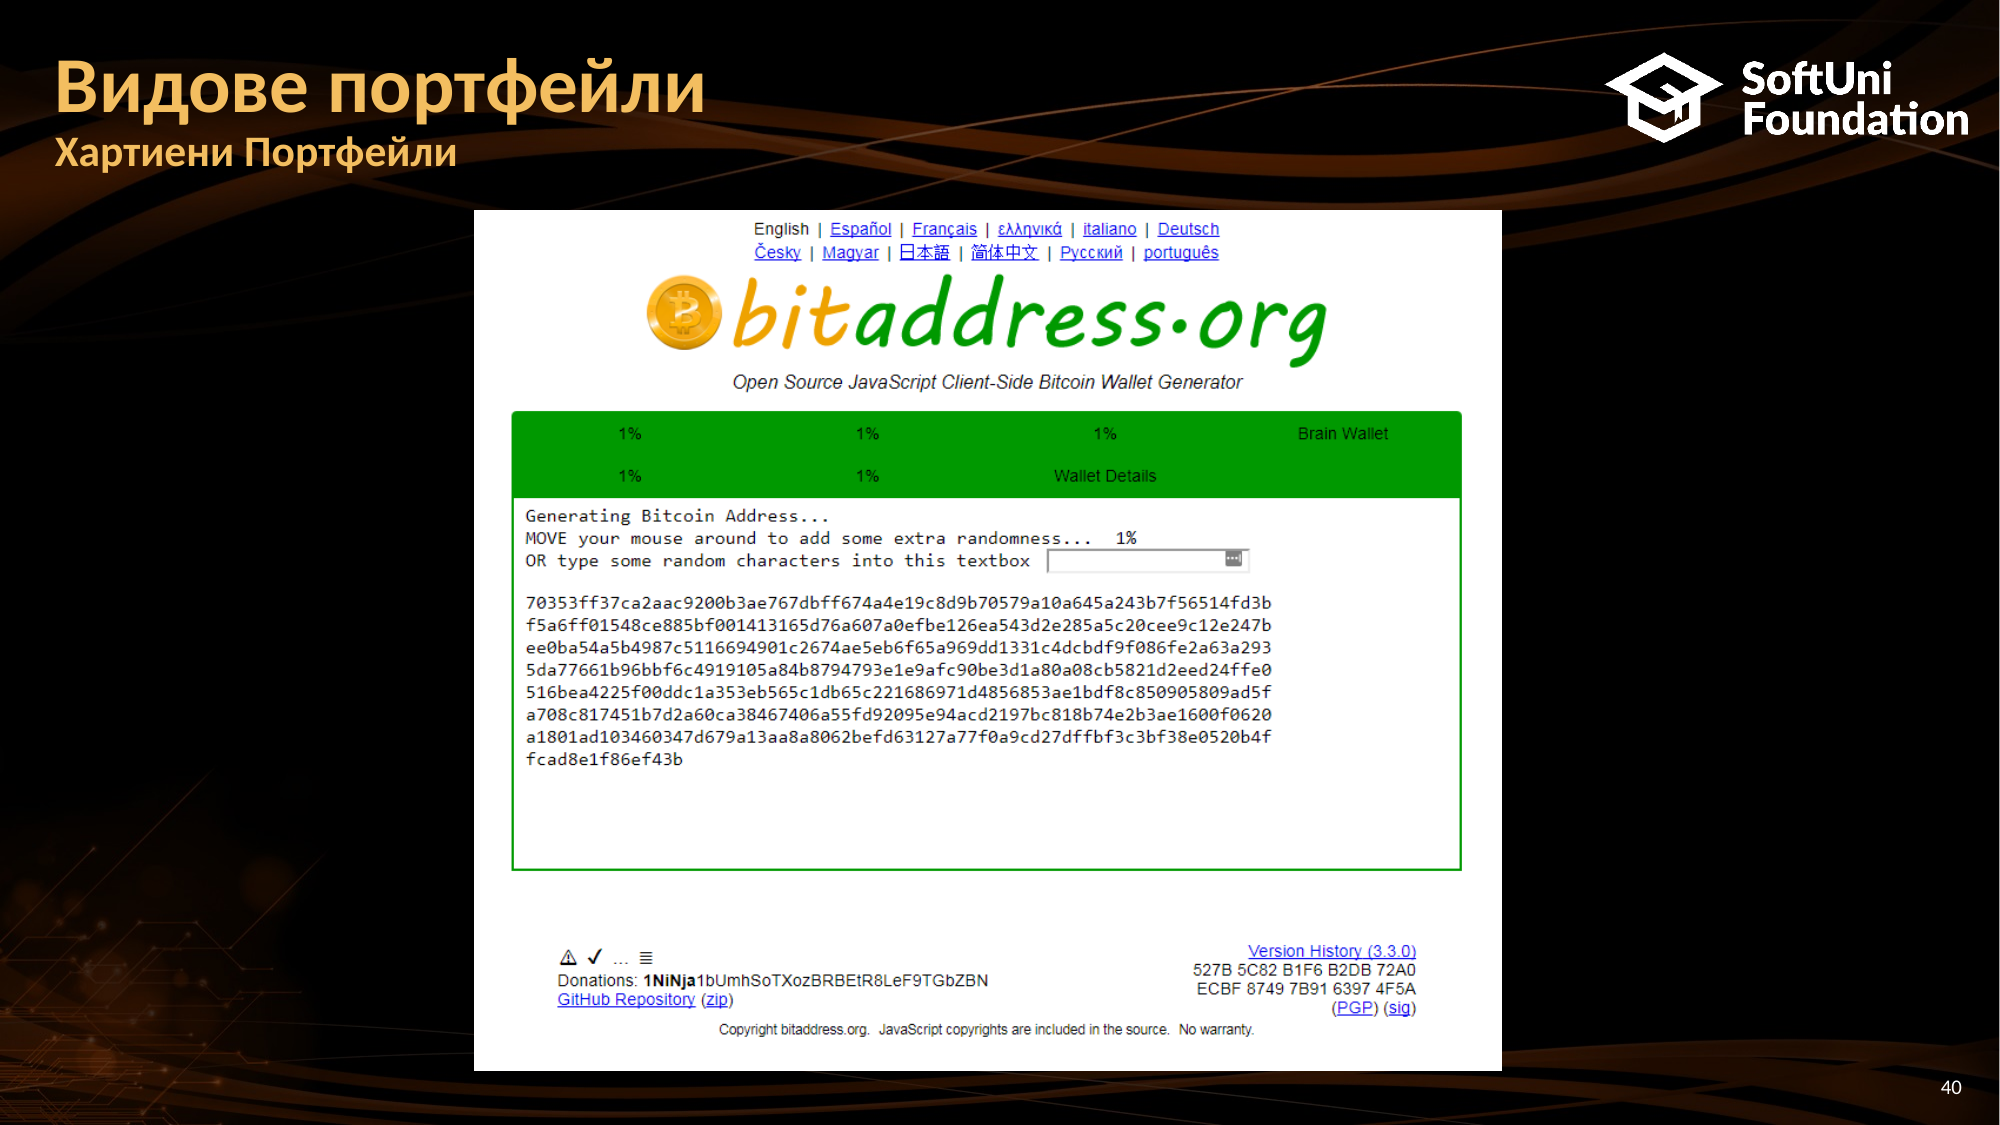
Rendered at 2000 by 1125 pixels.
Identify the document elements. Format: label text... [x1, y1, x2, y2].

picture [0, 0, 2000, 1125]
title Видове портфейли Хартиени Портфейли [37, 37, 1681, 183]
slide_number 40 [1897, 1070, 1968, 1103]
